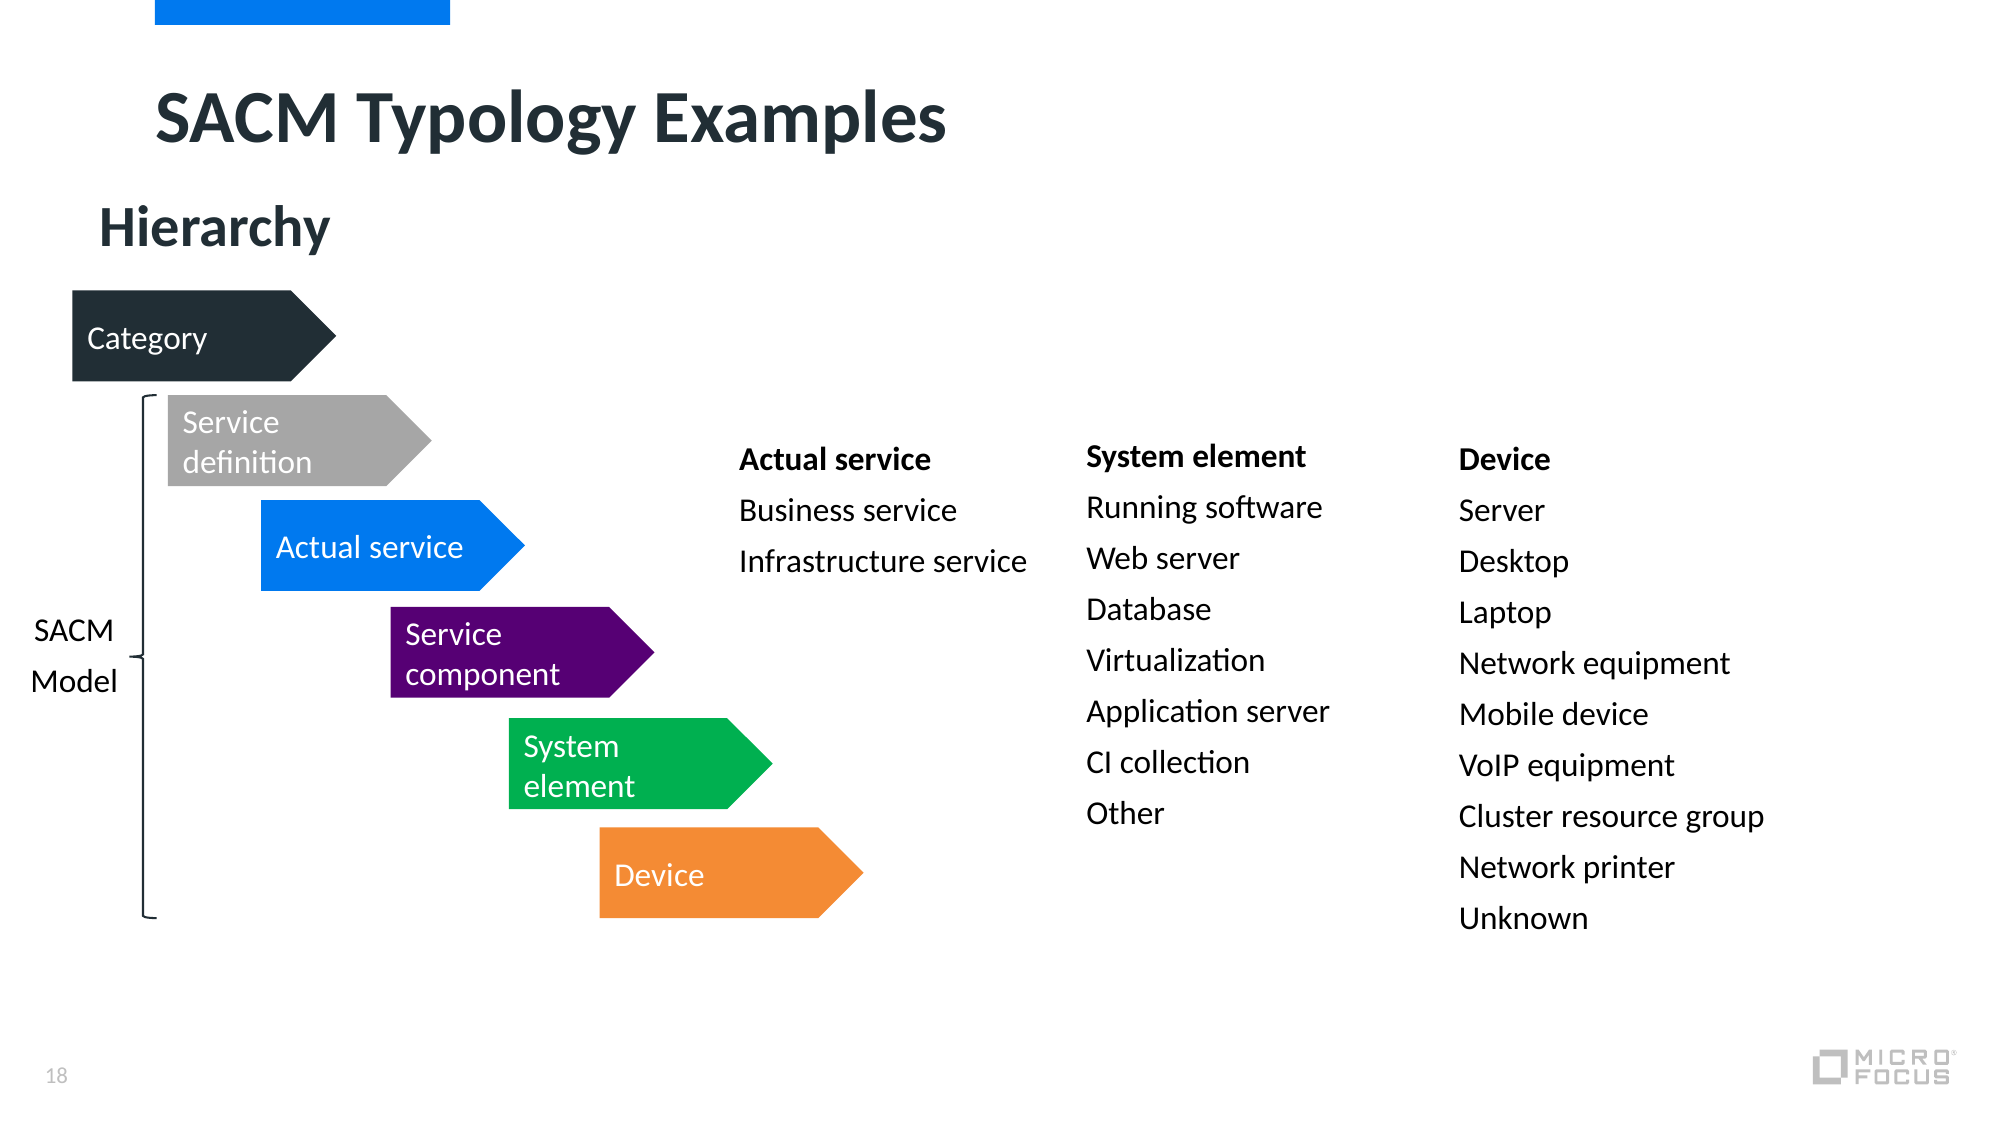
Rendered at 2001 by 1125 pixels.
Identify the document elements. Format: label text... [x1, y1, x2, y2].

text_box Device [599, 826, 865, 919]
text_box Actual service [260, 499, 526, 592]
list Hierarchy [99, 188, 1900, 973]
title SACM Typology Examples [155, 70, 1847, 188]
text_box System element [508, 717, 774, 810]
text_box System element Running software Web server Database Virtualization Application server CI collection Other [1071, 426, 1424, 839]
slide_number 18 [30, 1051, 90, 1097]
text_box Service component [390, 606, 656, 699]
text_box Category [71, 289, 338, 382]
text_box Device Server Desktop Laptop Network equipment Mobile device VoIP equipment Cluster resource group Network printer Unknown [1444, 429, 1780, 944]
text_box Service definition [167, 394, 433, 487]
text_box Actual service Business service Infrastructure service [724, 429, 1071, 587]
text_box SACM Model [15, 600, 133, 707]
text_box [133, 394, 157, 920]
